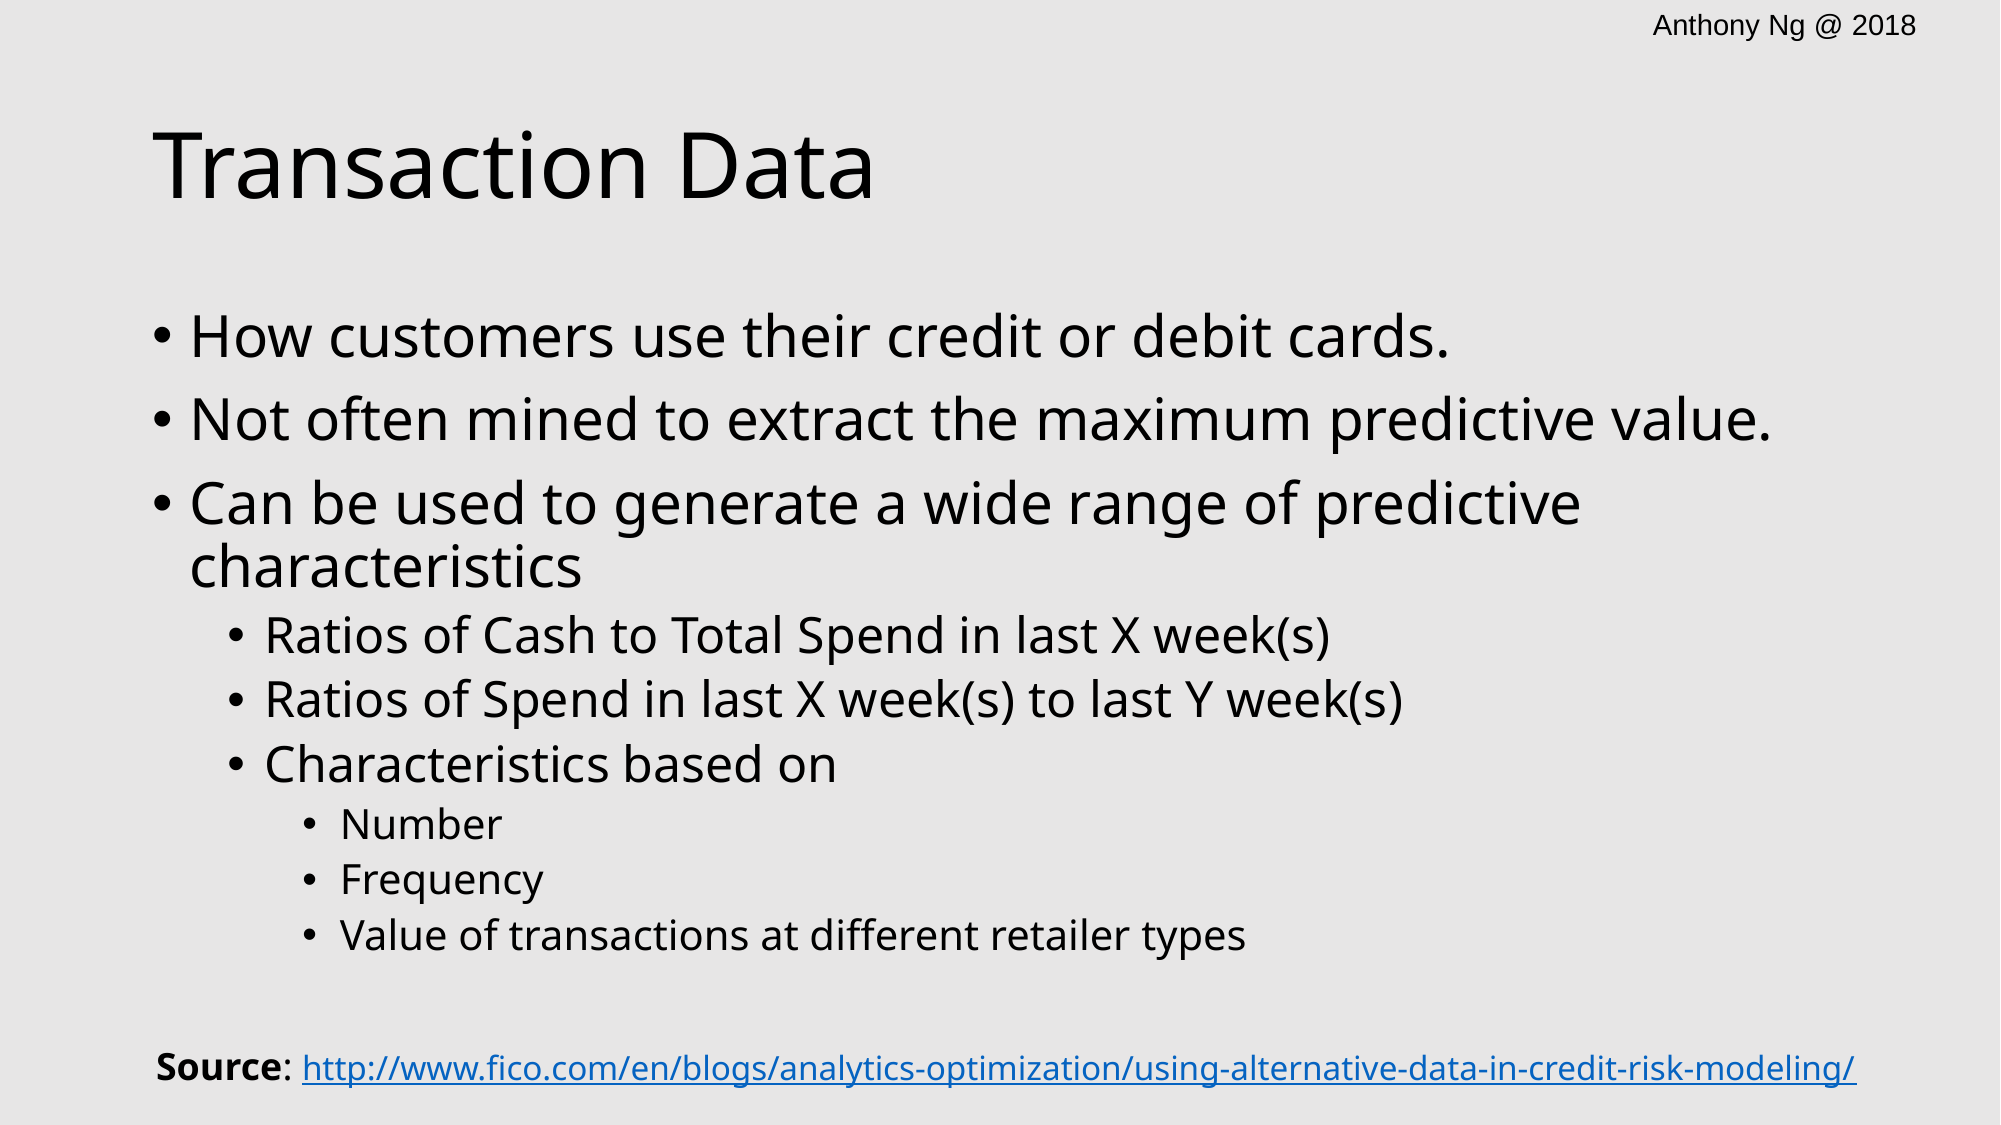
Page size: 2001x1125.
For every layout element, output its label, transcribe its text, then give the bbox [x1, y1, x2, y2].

text_box Source: http://www.fico.com/en/blogs/analytics-optimization/using-alternative-data-in-credit-risk-modeling/ [141, 1035, 1882, 1096]
list How customers use their credit or debit cards. Not often mined to extract the maximum predictive value. Can be used to generate a wide range of predictive characteristics Ratios of Cash to Total Spend in last X week(s) Ratios of Spend in last X week(s) to last Y week(s) Characteristics based on Number Frequency Value of transactions at different retailer types [137, 299, 1863, 1014]
title Transaction Data [137, 59, 1863, 278]
